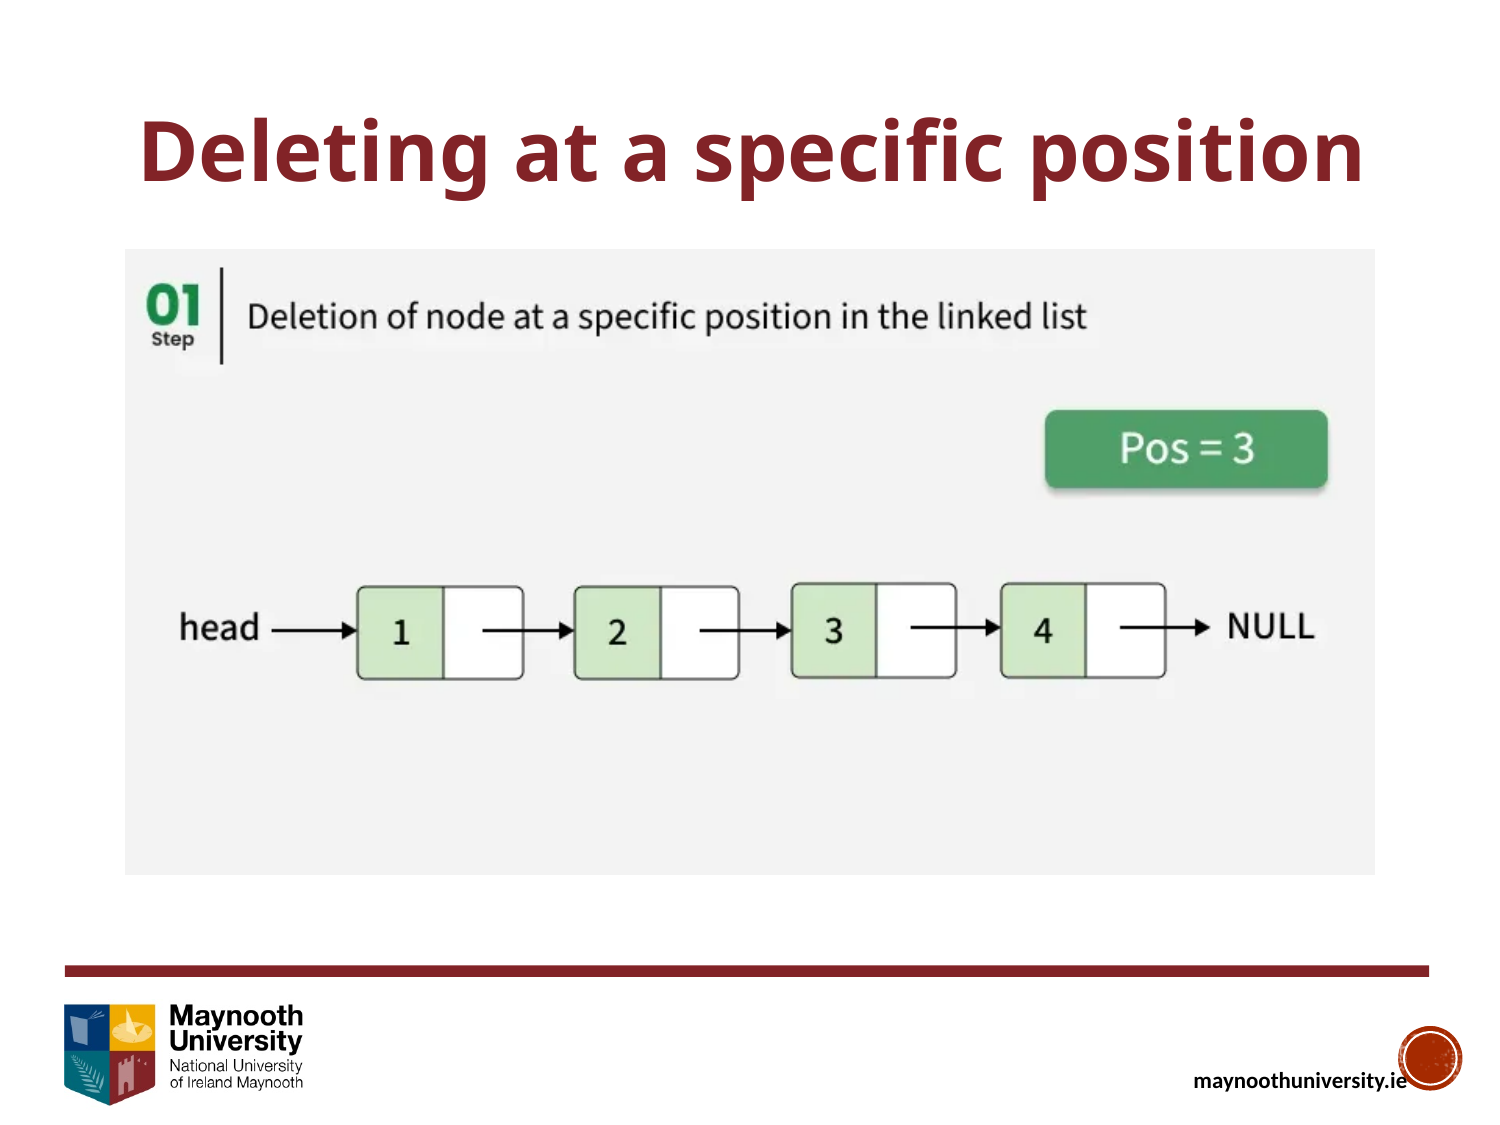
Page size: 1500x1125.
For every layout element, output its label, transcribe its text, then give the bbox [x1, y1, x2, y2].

picture [125, 250, 1376, 875]
list Deleting at a specific position [122, 101, 1425, 268]
picture [64, 999, 307, 1110]
